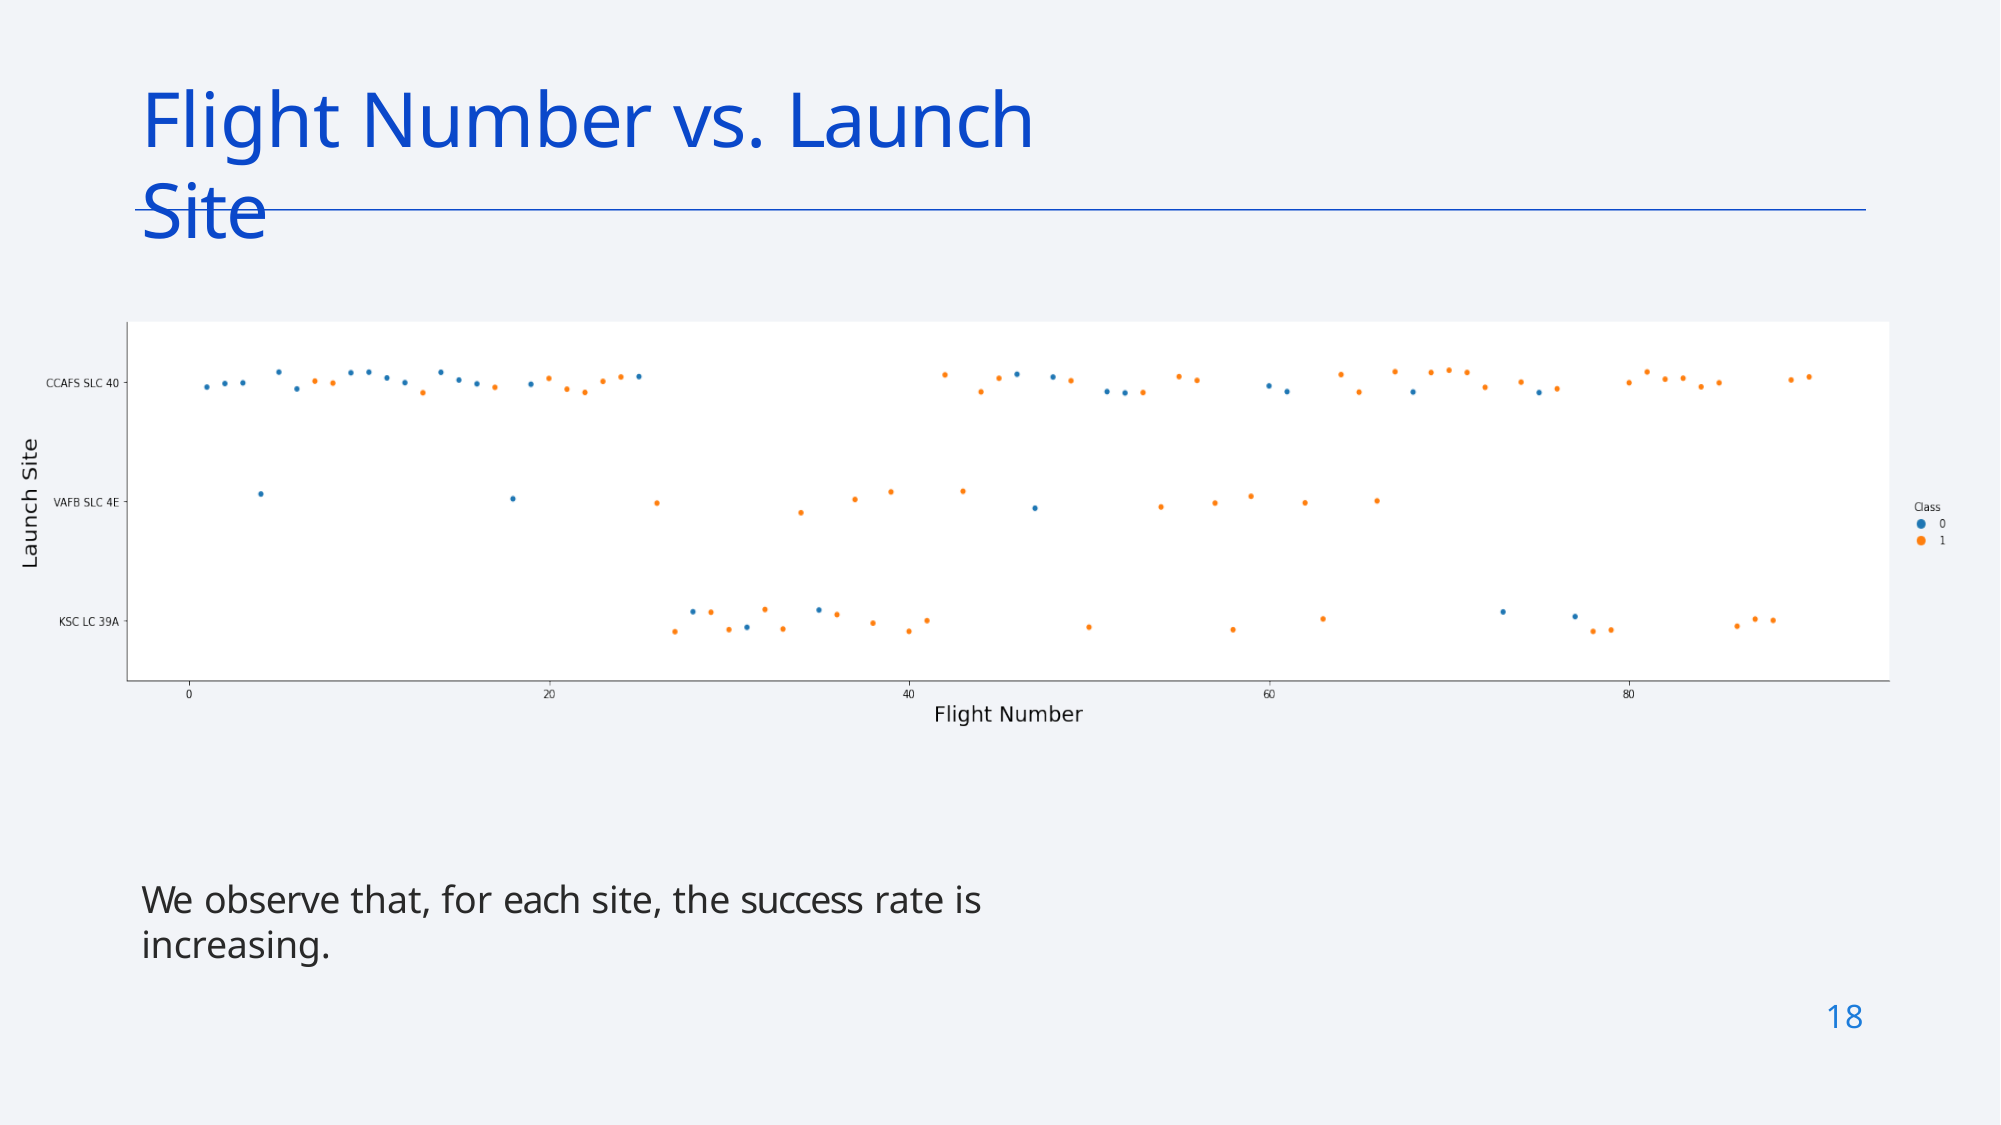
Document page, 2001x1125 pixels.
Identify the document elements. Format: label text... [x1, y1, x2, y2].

text_box We observe that, for each site, the success rate is increasing. [139, 873, 1120, 966]
title Flight Number vs. Launch Site [139, 68, 1128, 260]
slide_number 18 [1819, 1002, 1875, 1125]
picture [0, 0, 2000, 1125]
